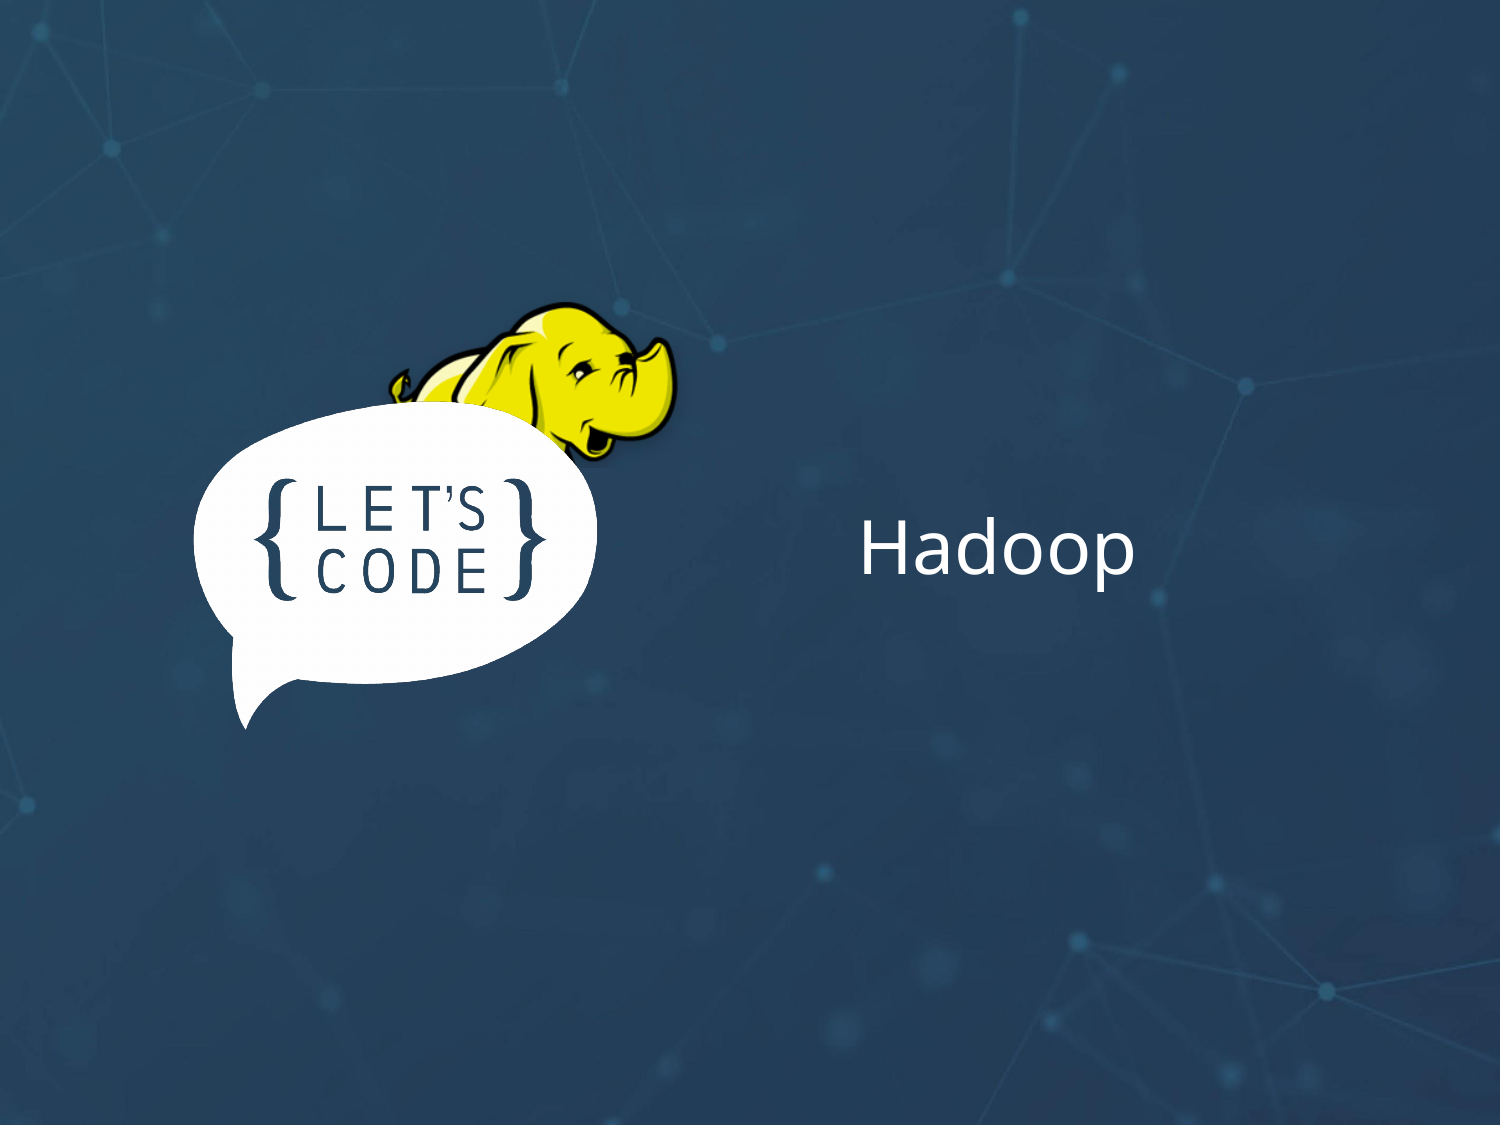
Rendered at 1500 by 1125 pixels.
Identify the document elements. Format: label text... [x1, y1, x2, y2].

text_box Hadoop [711, 484, 1284, 641]
picture [0, 0, 1500, 1125]
